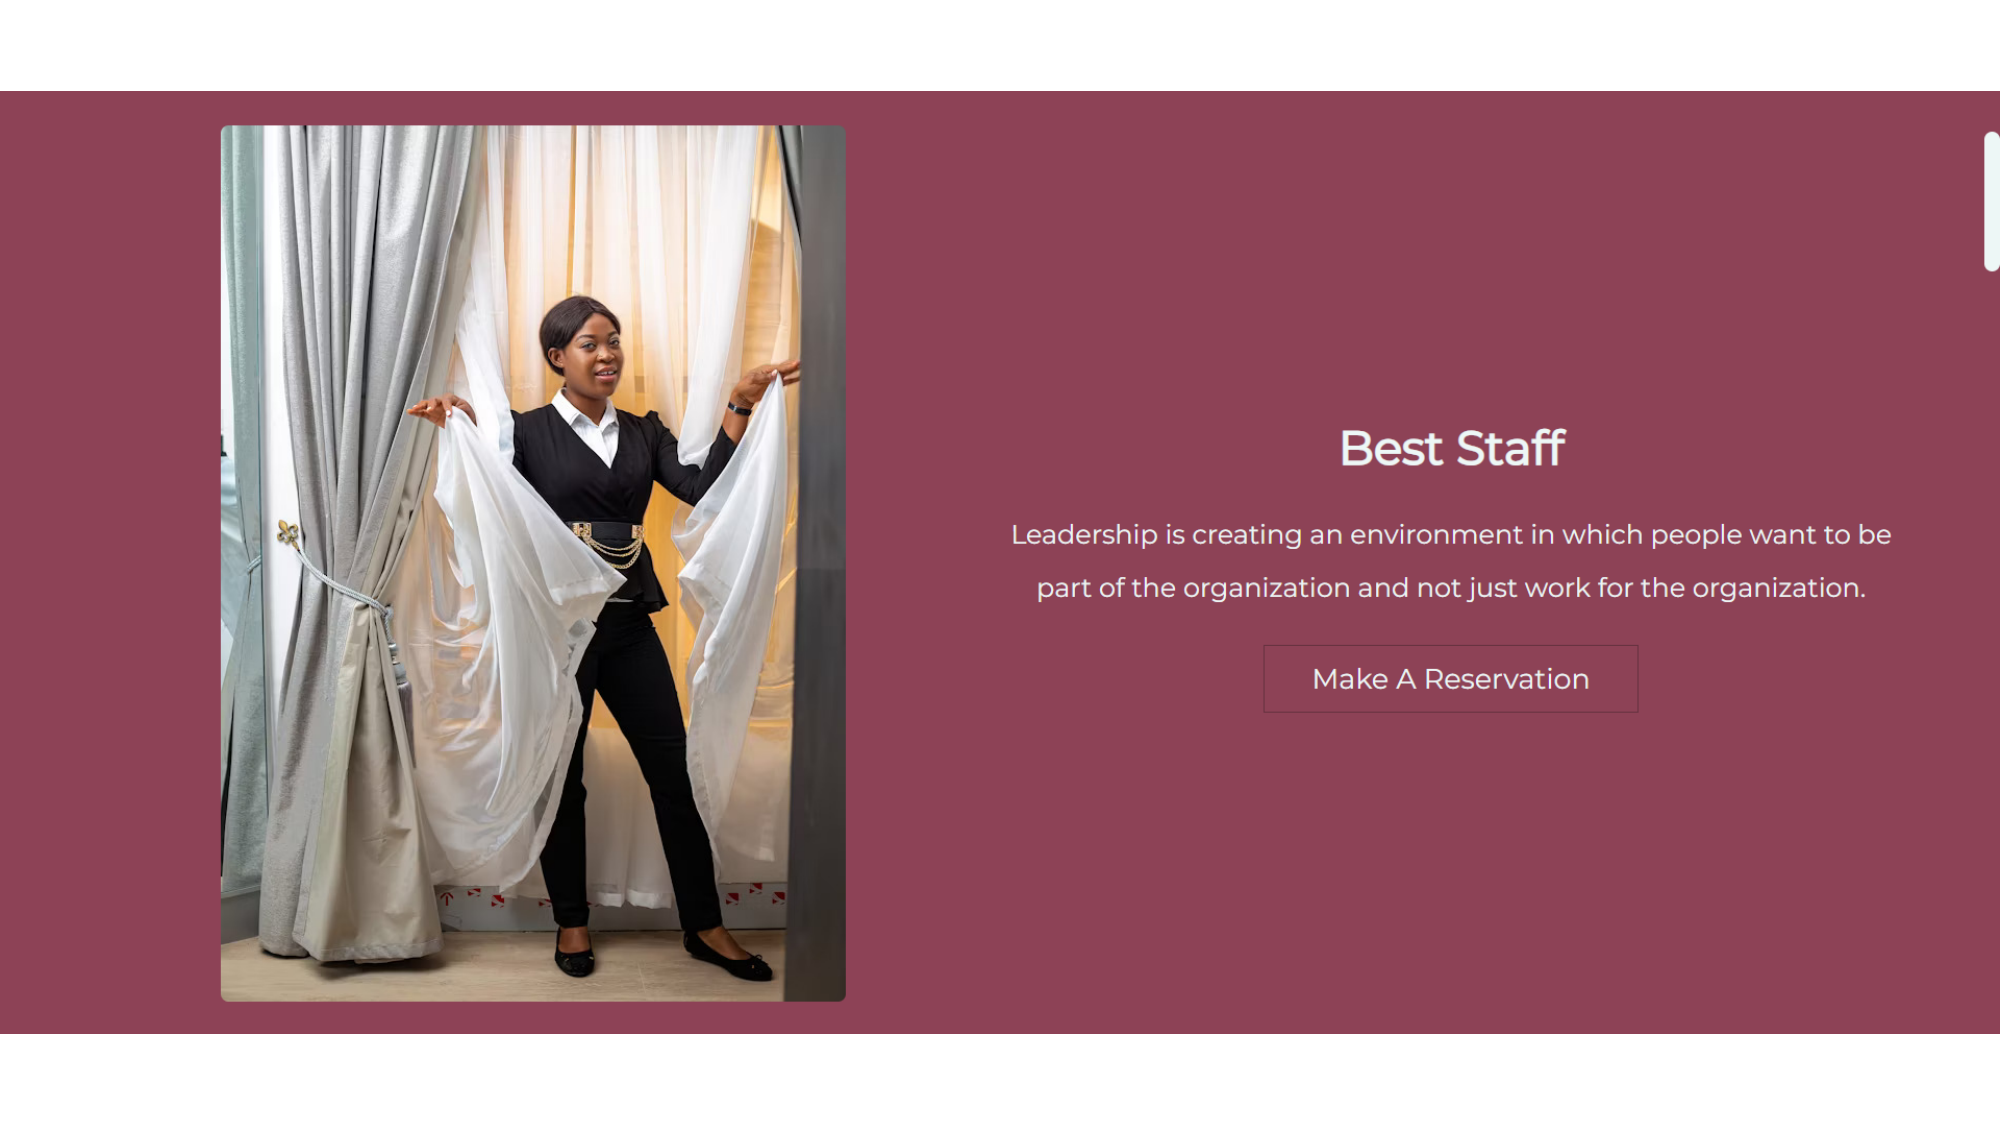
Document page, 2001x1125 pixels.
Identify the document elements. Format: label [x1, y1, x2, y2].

picture [0, 91, 2000, 1034]
